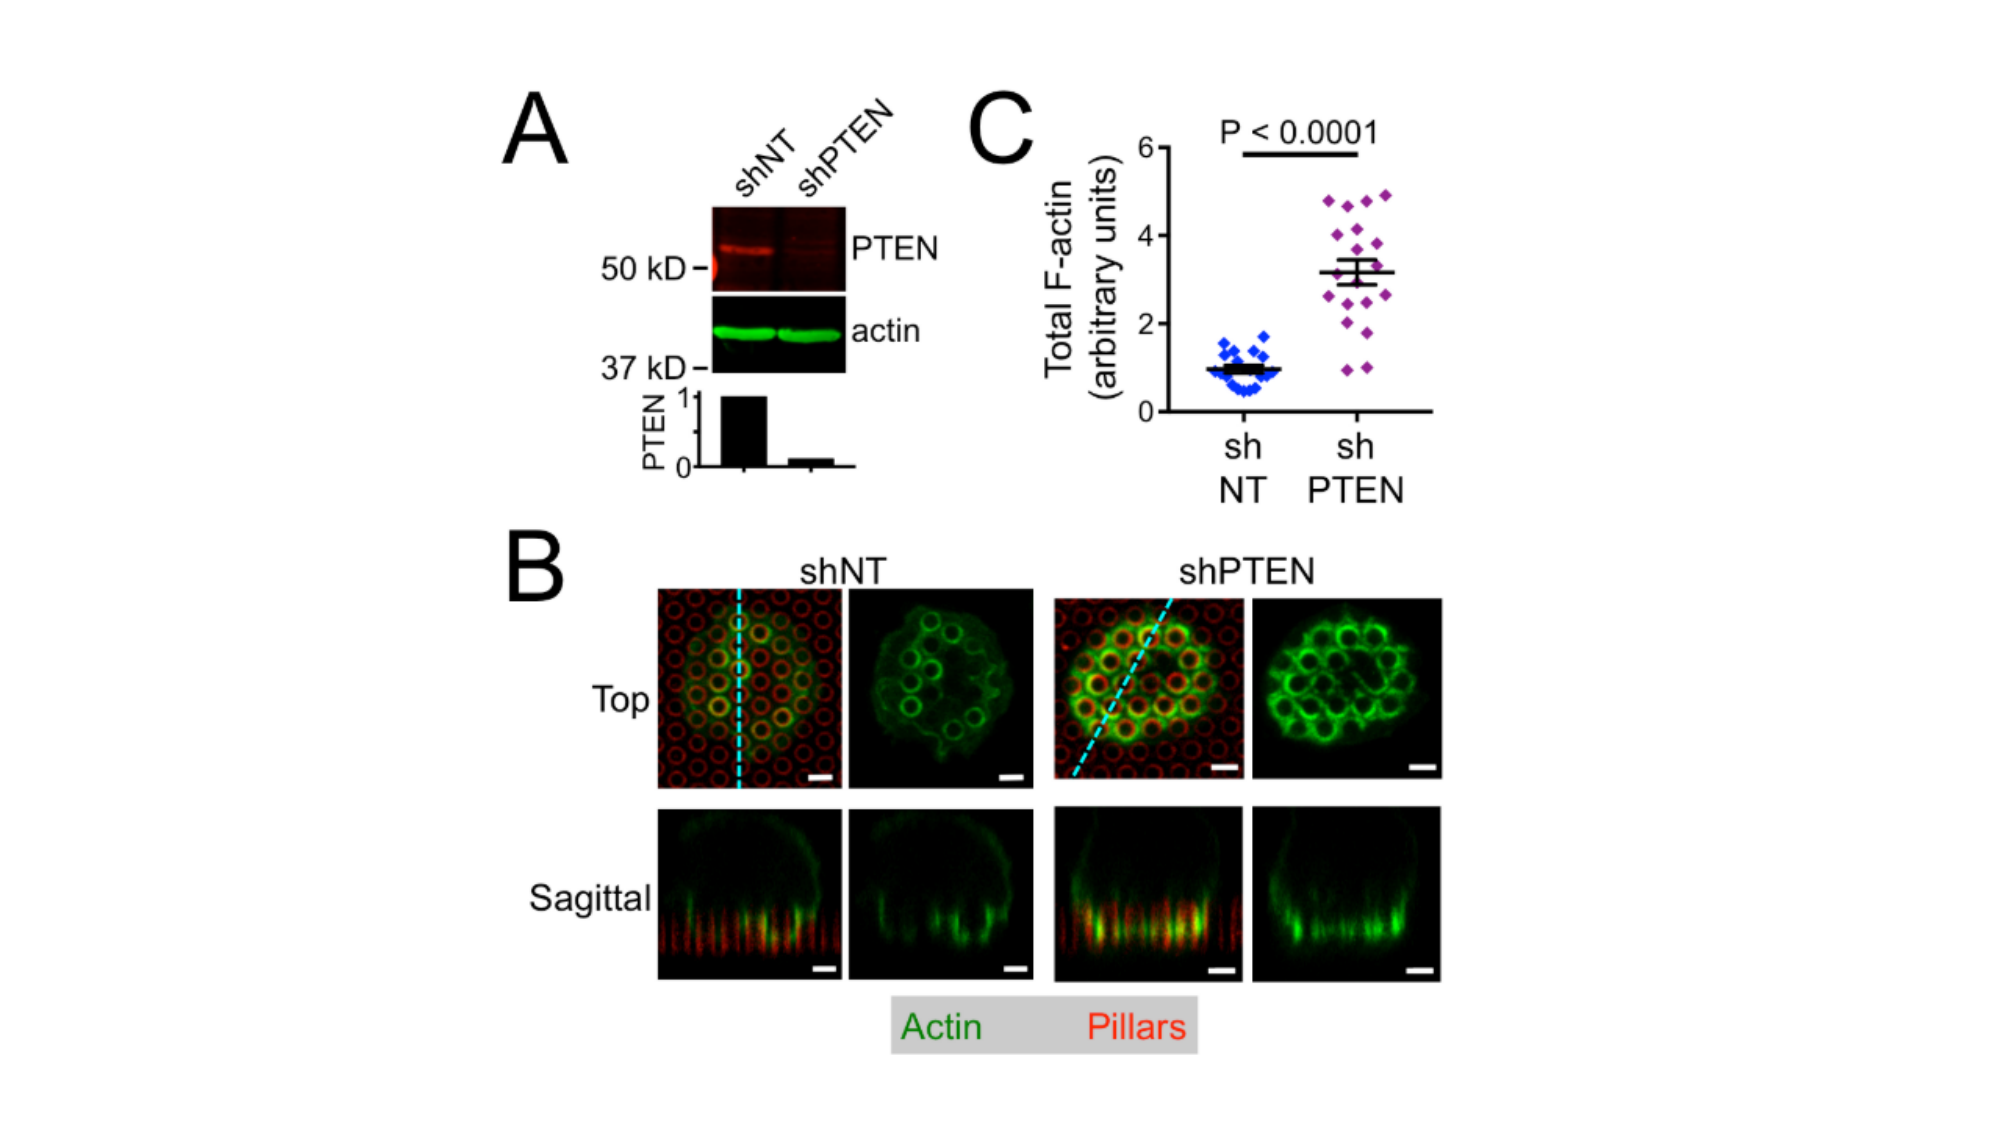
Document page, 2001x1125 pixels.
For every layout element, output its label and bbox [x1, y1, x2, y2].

picture [444, 45, 1556, 1080]
